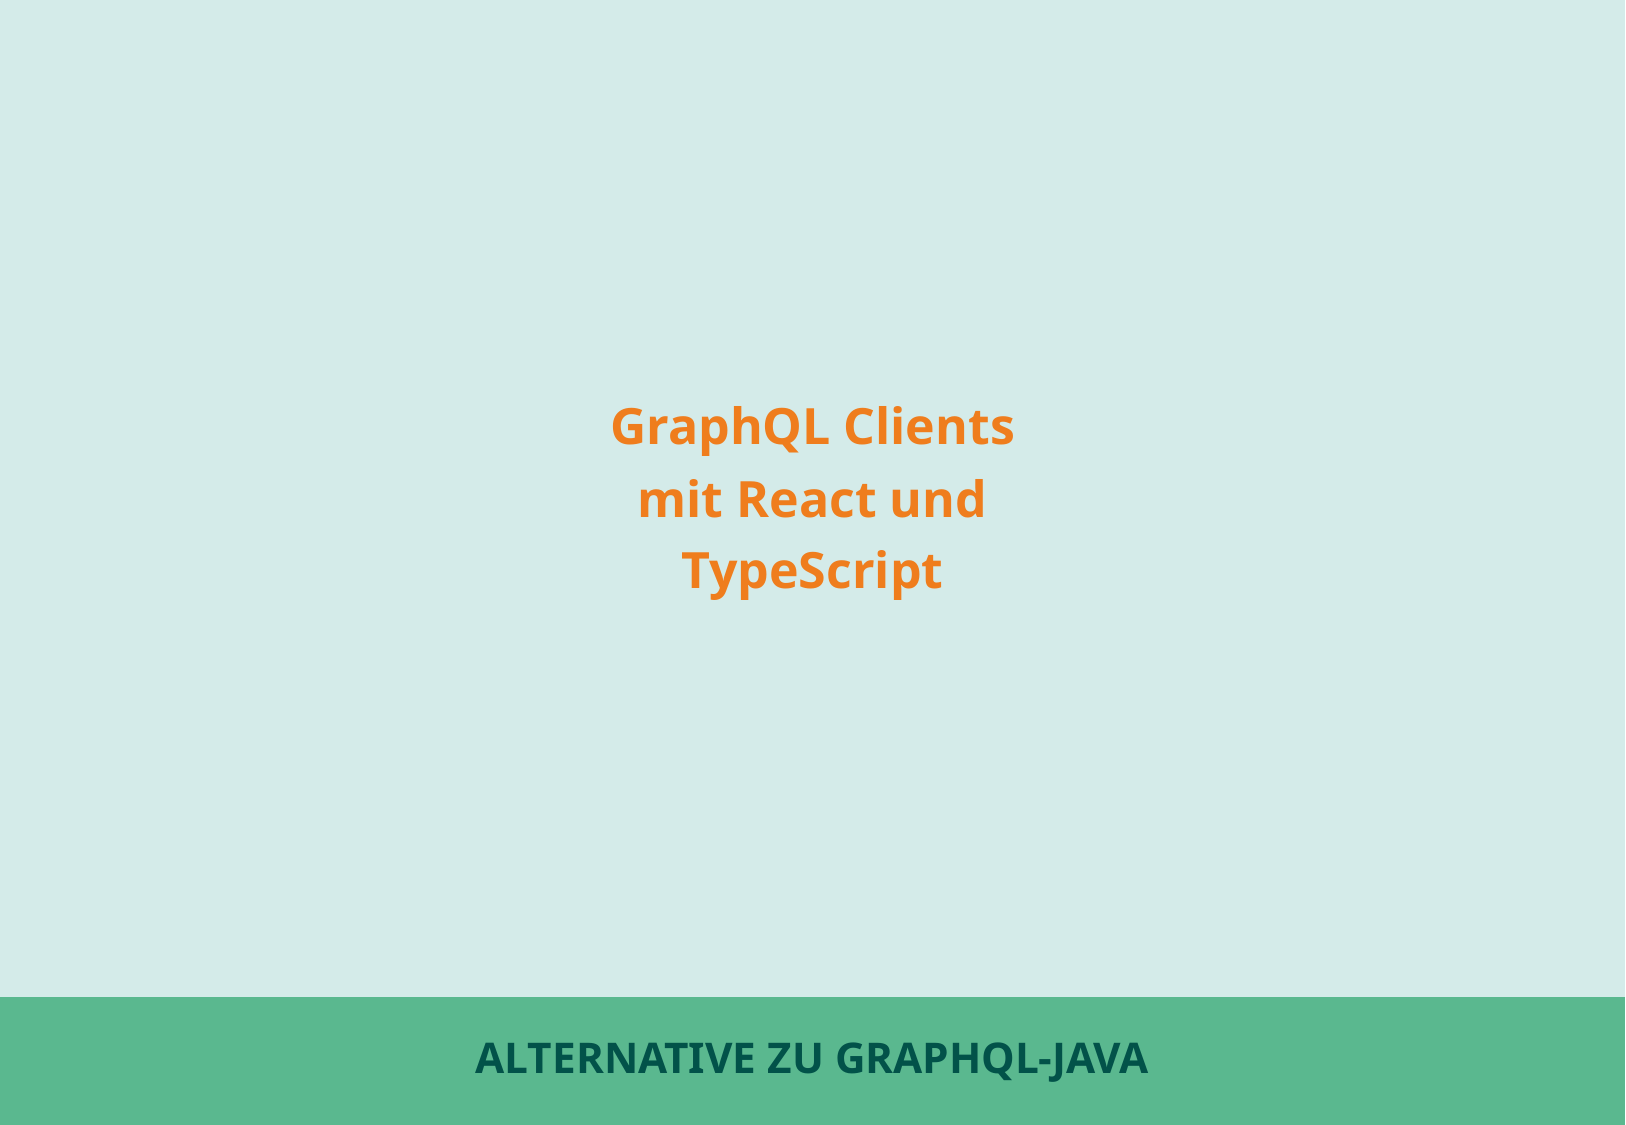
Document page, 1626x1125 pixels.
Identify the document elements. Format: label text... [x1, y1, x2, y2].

text_box GraphQL Clients mit React und TypeScript [573, 375, 1052, 607]
title Alternative zu Graphql-Java [0, 995, 1625, 1125]
